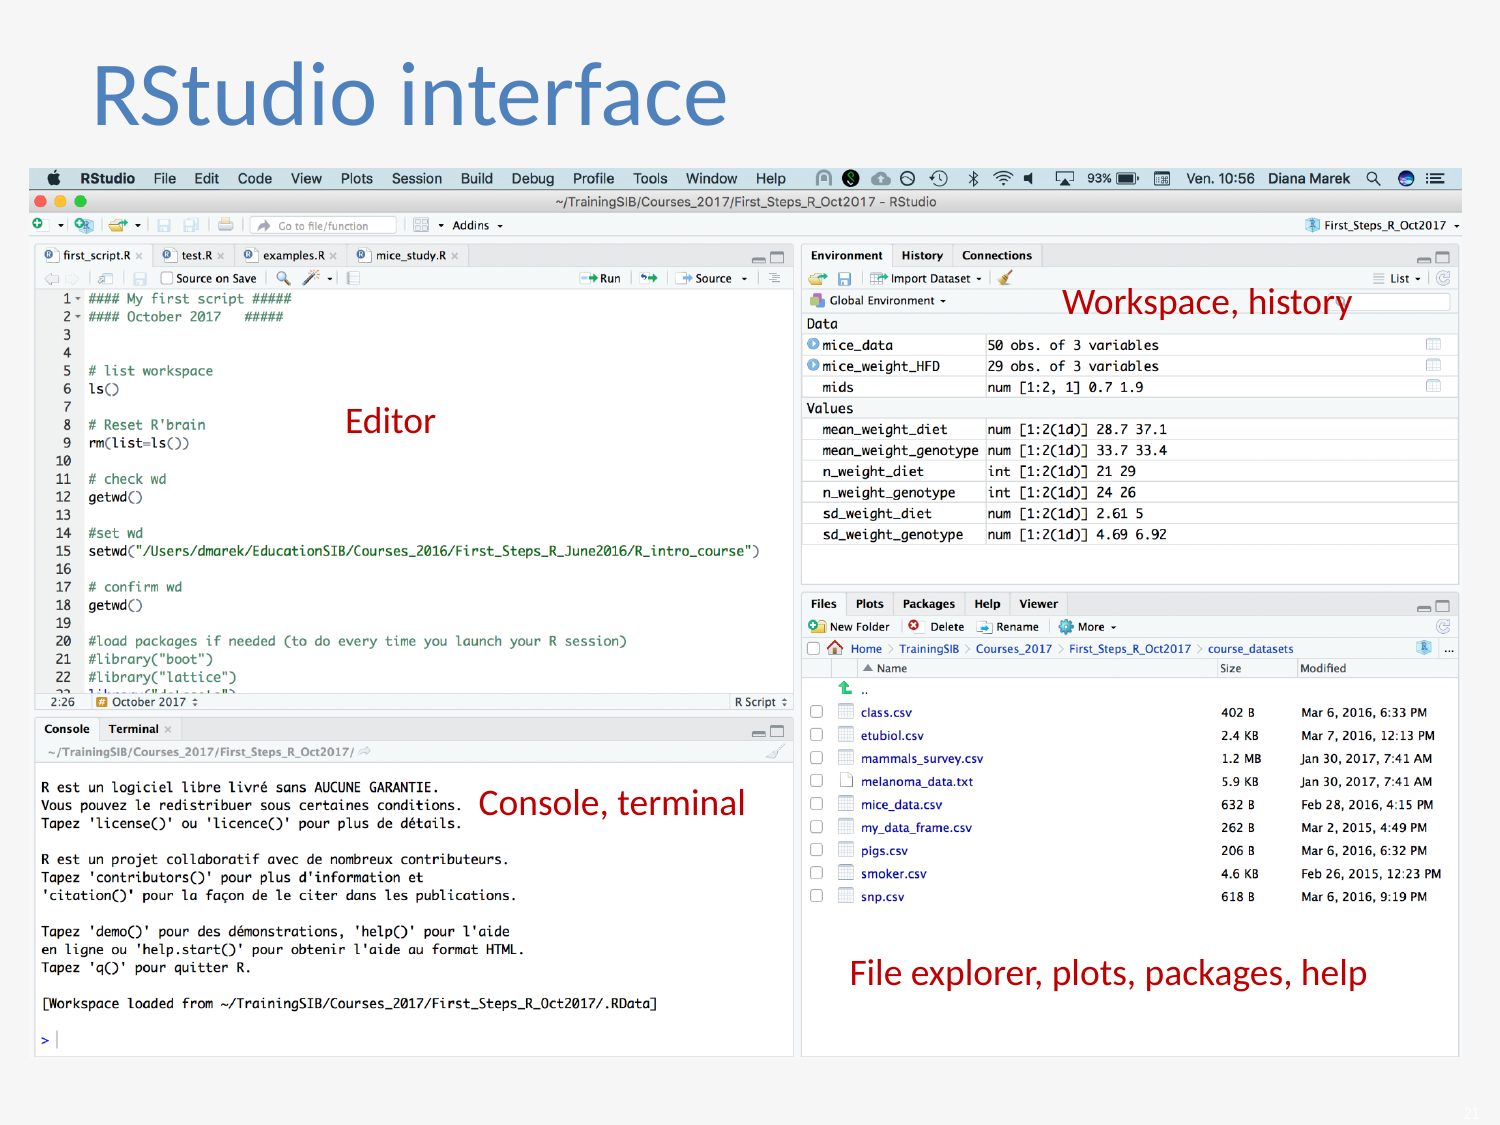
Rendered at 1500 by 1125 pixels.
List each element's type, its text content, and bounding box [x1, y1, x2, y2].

text_box RStudio interface [67, 46, 1369, 146]
picture [29, 167, 1463, 1059]
